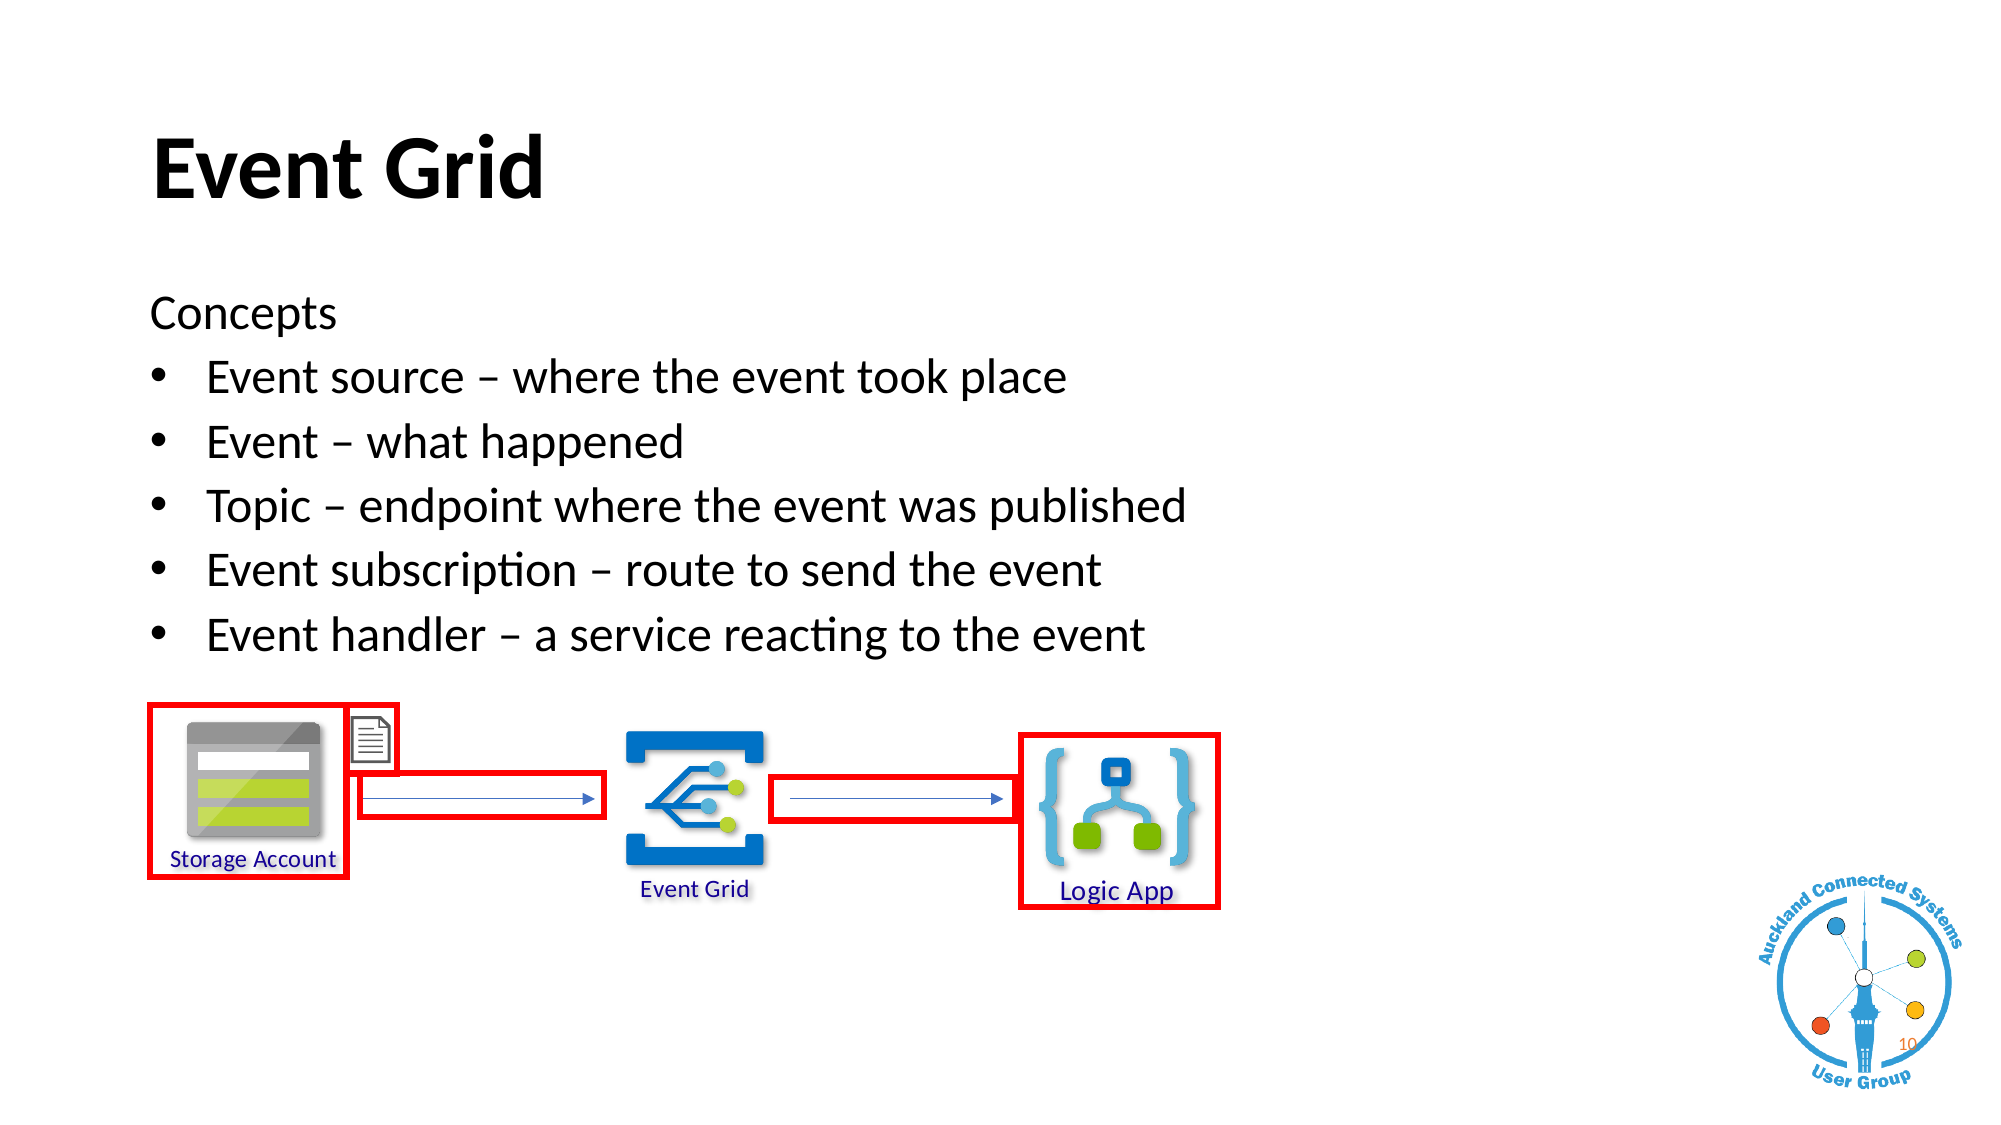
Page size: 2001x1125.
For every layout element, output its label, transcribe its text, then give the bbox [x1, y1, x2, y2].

text_box [149, 58, 1858, 234]
text_box [776, 776, 1016, 822]
text_box [346, 704, 398, 772]
title Event Grid [137, 59, 1863, 278]
picture [348, 714, 391, 764]
text_box [149, 704, 346, 714]
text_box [149, 714, 361, 899]
picture [618, 723, 776, 929]
picture [1030, 739, 1209, 936]
text_box [1003, 286, 1699, 1058]
picture [1754, 866, 1971, 1103]
text_box [1020, 734, 1219, 908]
list Concepts Event source – where the event took place Event – what happened Topic – endpoint where the event was published Event subscription – route to send the event Event handler – a service reacting to the event [149, 286, 1858, 1059]
text_box [361, 772, 605, 818]
text_box 10 [1791, 1027, 1918, 1058]
